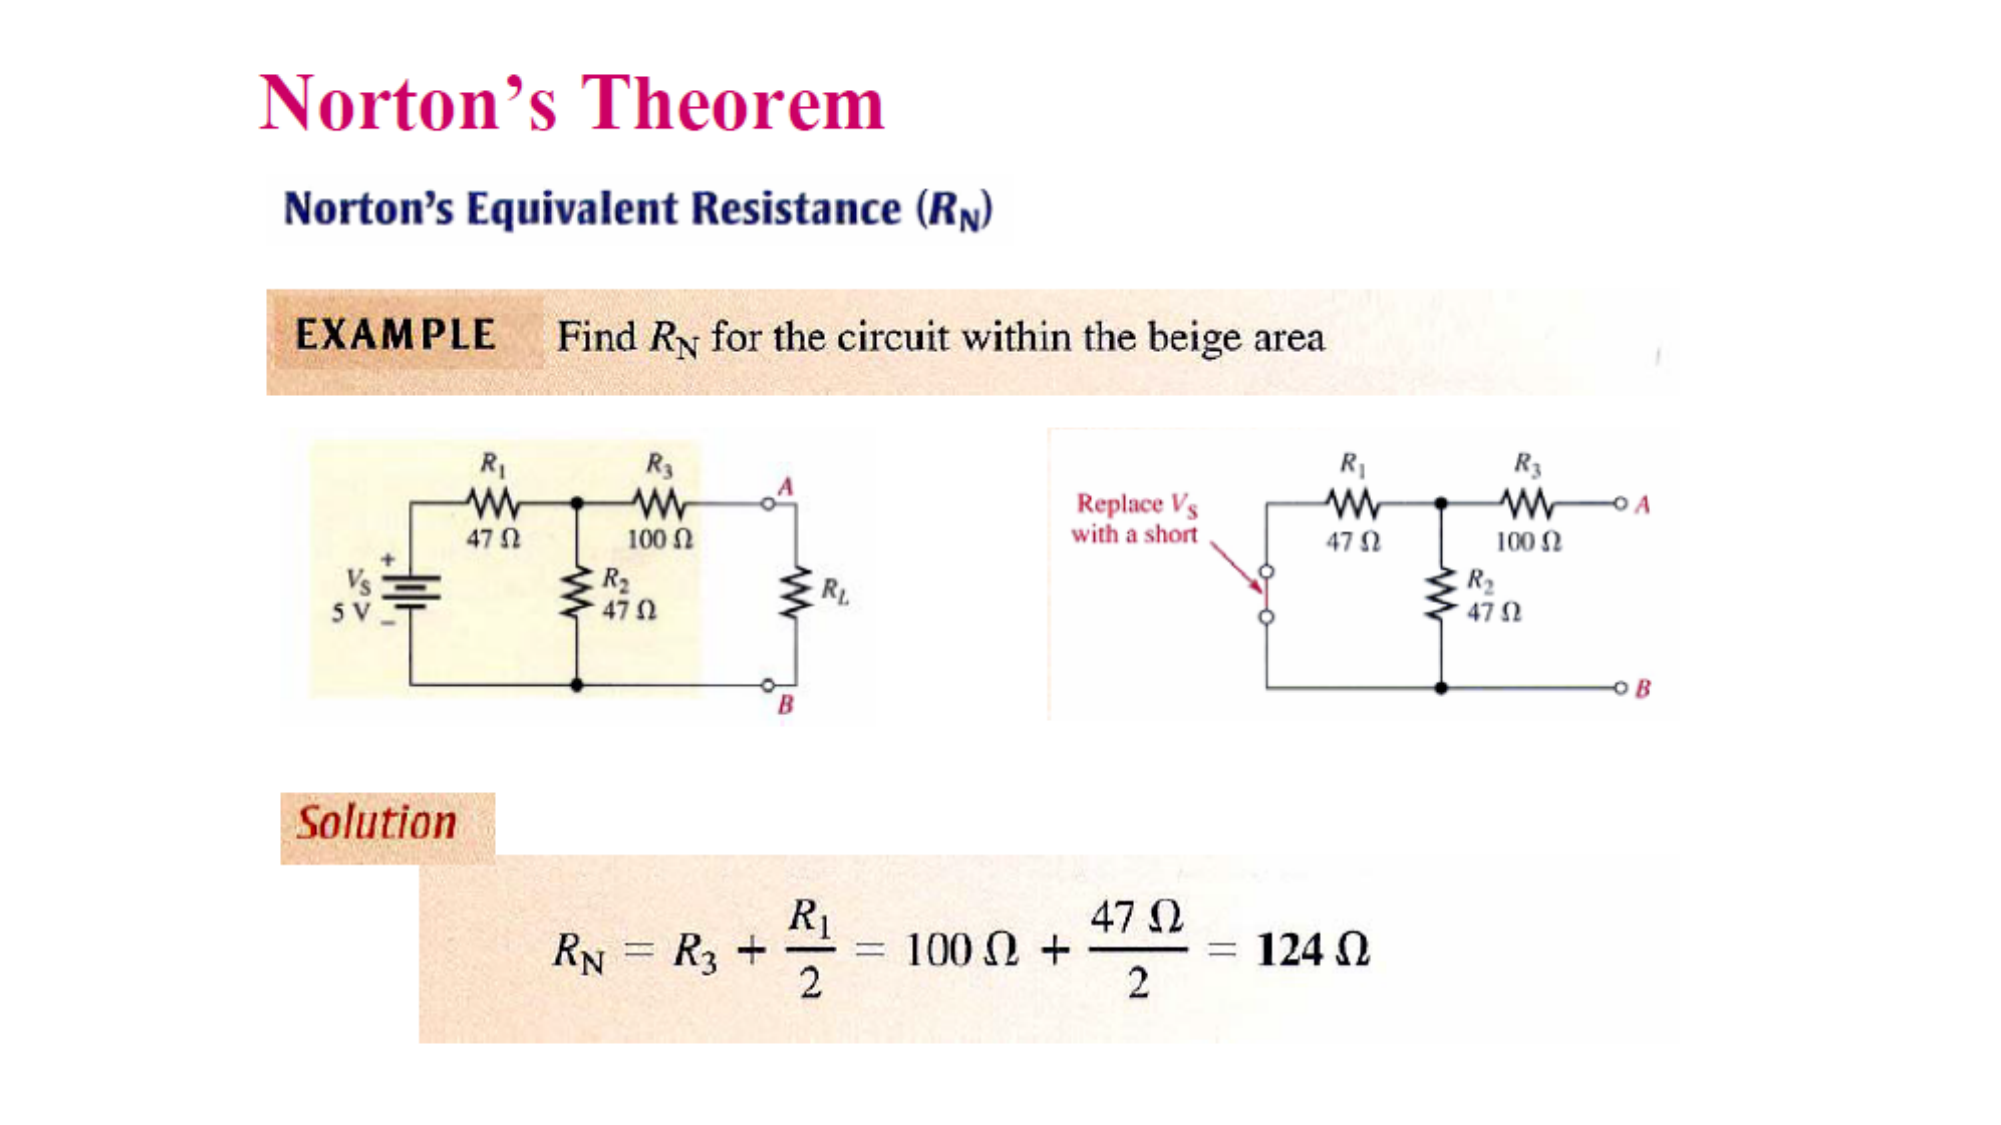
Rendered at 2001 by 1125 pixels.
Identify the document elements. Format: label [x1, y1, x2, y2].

list [243, 57, 1730, 1074]
